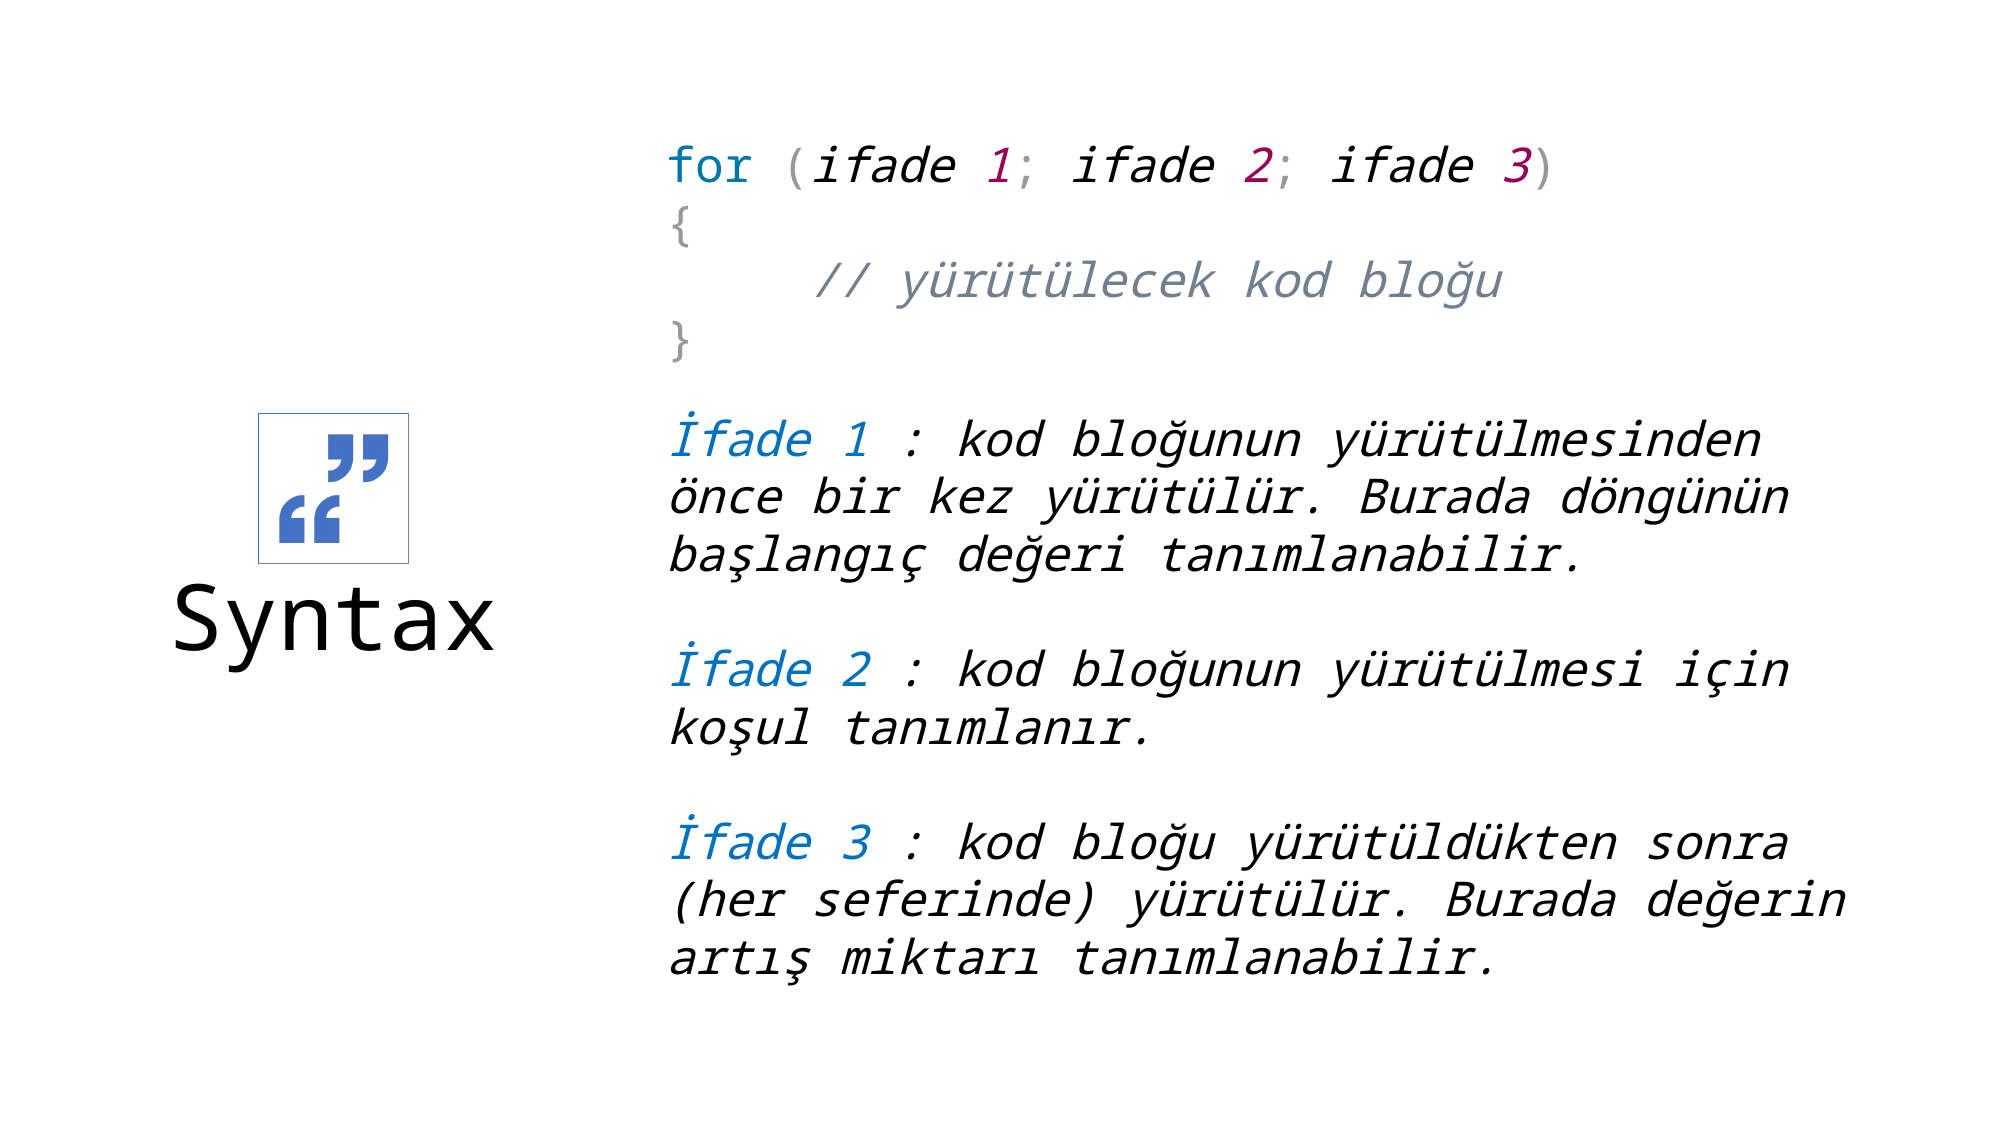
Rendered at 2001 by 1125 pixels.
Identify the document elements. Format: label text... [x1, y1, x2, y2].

list for (ifade 1; ifade 2; ifade 3) { // yürütülecek kod bloğu } İfade 1 : kod bloğunun yürütülmesinden önce bir kez yürütülür. Burada döngünün başlangıç değeri tanımlanabilir. İfade 2 : kod bloğunun yürütülmesi için koşul tanımlanır. İfade 3 : kod bloğu yürütüldükten sonra (her seferinde) yürütülür. Burada değerin artış miktarı tanımlanabilir. [666, 105, 1863, 1014]
title Syntax [71, 563, 596, 1014]
picture [258, 413, 409, 564]
